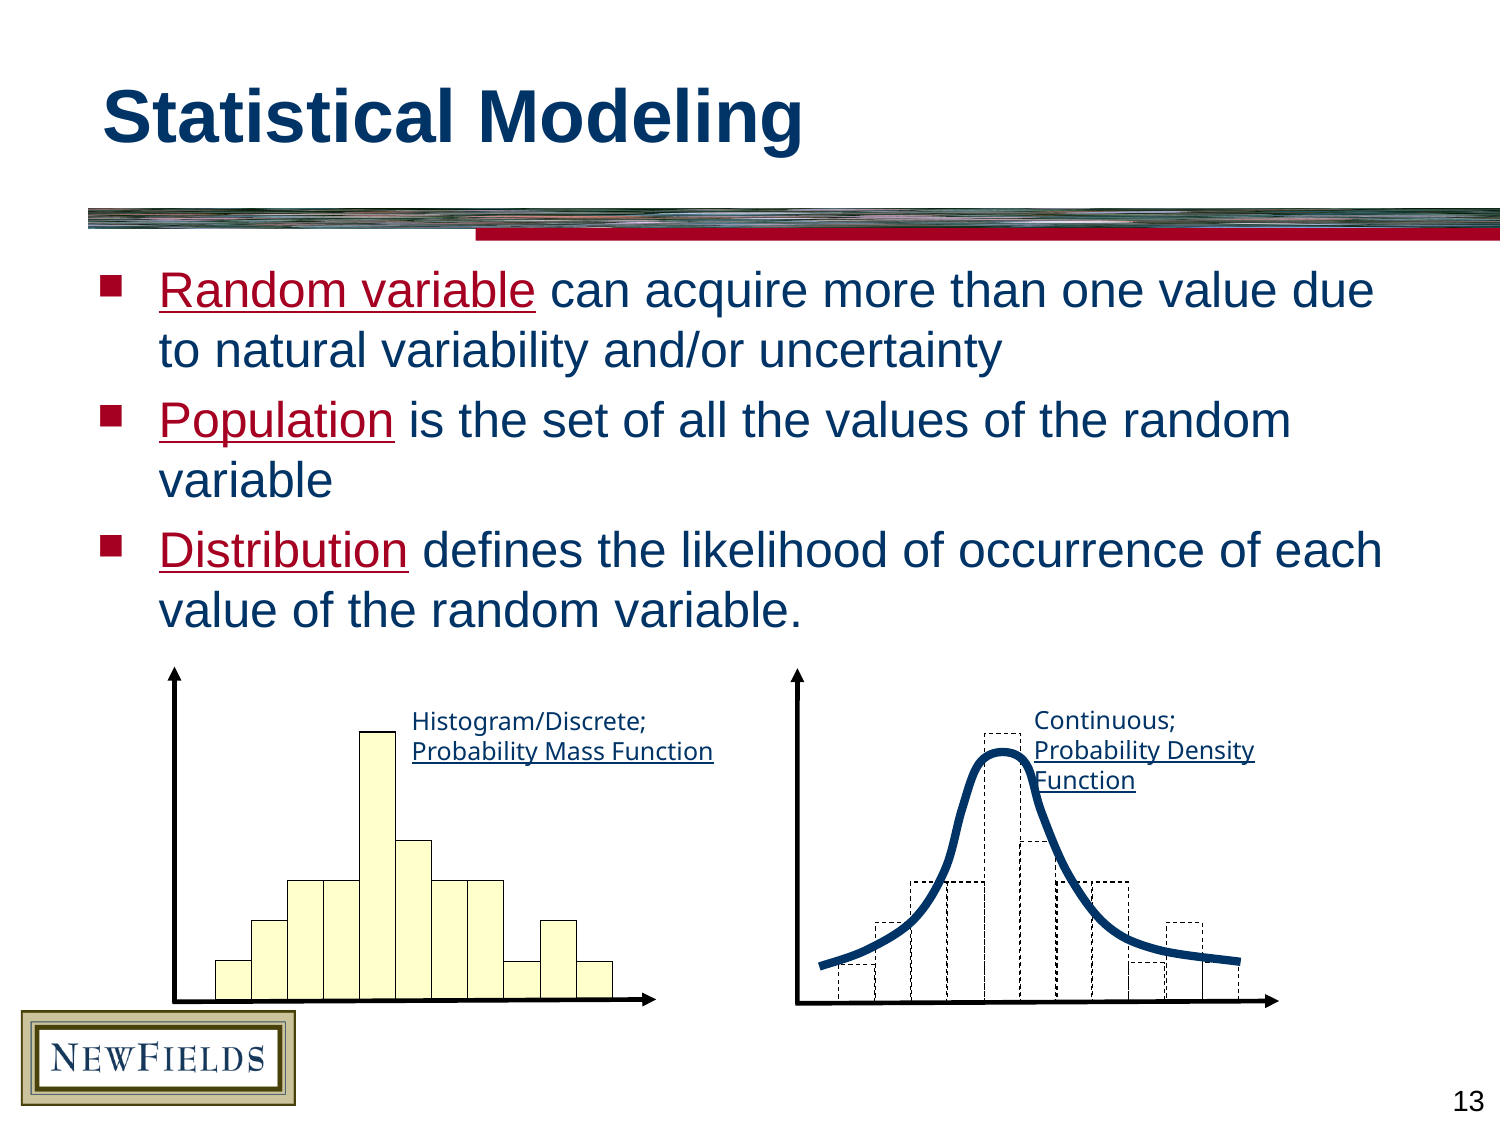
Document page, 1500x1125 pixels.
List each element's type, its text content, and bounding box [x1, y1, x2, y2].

picture [88, 208, 1500, 229]
title Statistical Modeling [87, 24, 1426, 213]
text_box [794, 667, 1378, 1005]
list Random variable can acquire more than one value due to natural variability and/or uncertainty Population is the set of all the values of the random variable Distribution defines the likelihood of occurrence of each value of the random variable. [87, 250, 1426, 677]
picture [20, 1010, 296, 1106]
text_box Histogram/Discrete; Probability Mass Function [661, 698, 754, 773]
slide_number 13 [1187, 1049, 1500, 1125]
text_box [172, 666, 657, 1003]
